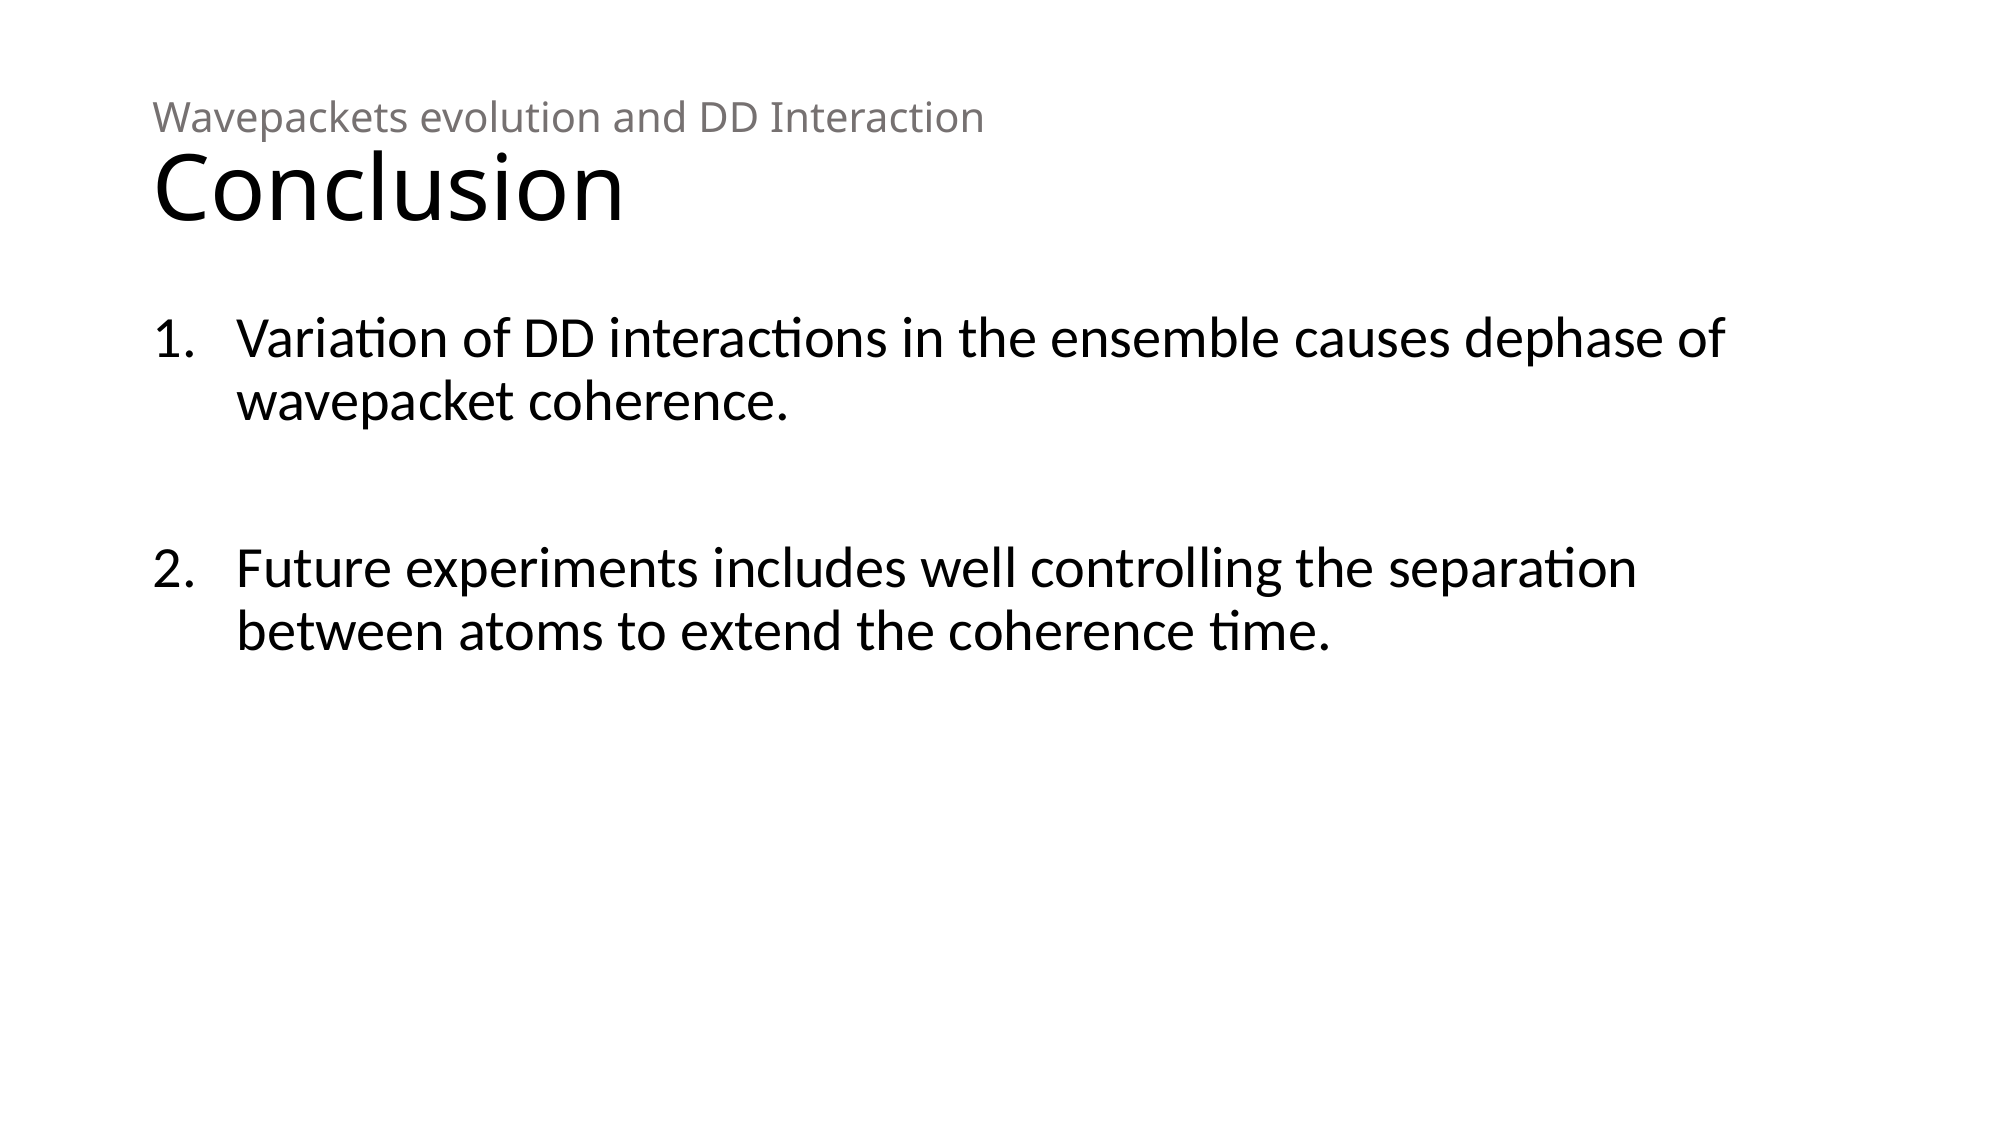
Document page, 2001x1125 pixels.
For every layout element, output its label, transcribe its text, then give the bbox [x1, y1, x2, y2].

title Wavepackets evolution and DD Interaction Conclusion [137, 59, 1863, 278]
list Variation of DD interactions in the ensemble causes dephase of wavepacket coherence. Future experiments includes well controlling the separation between atoms to extend the coherence time. [137, 299, 1863, 1014]
